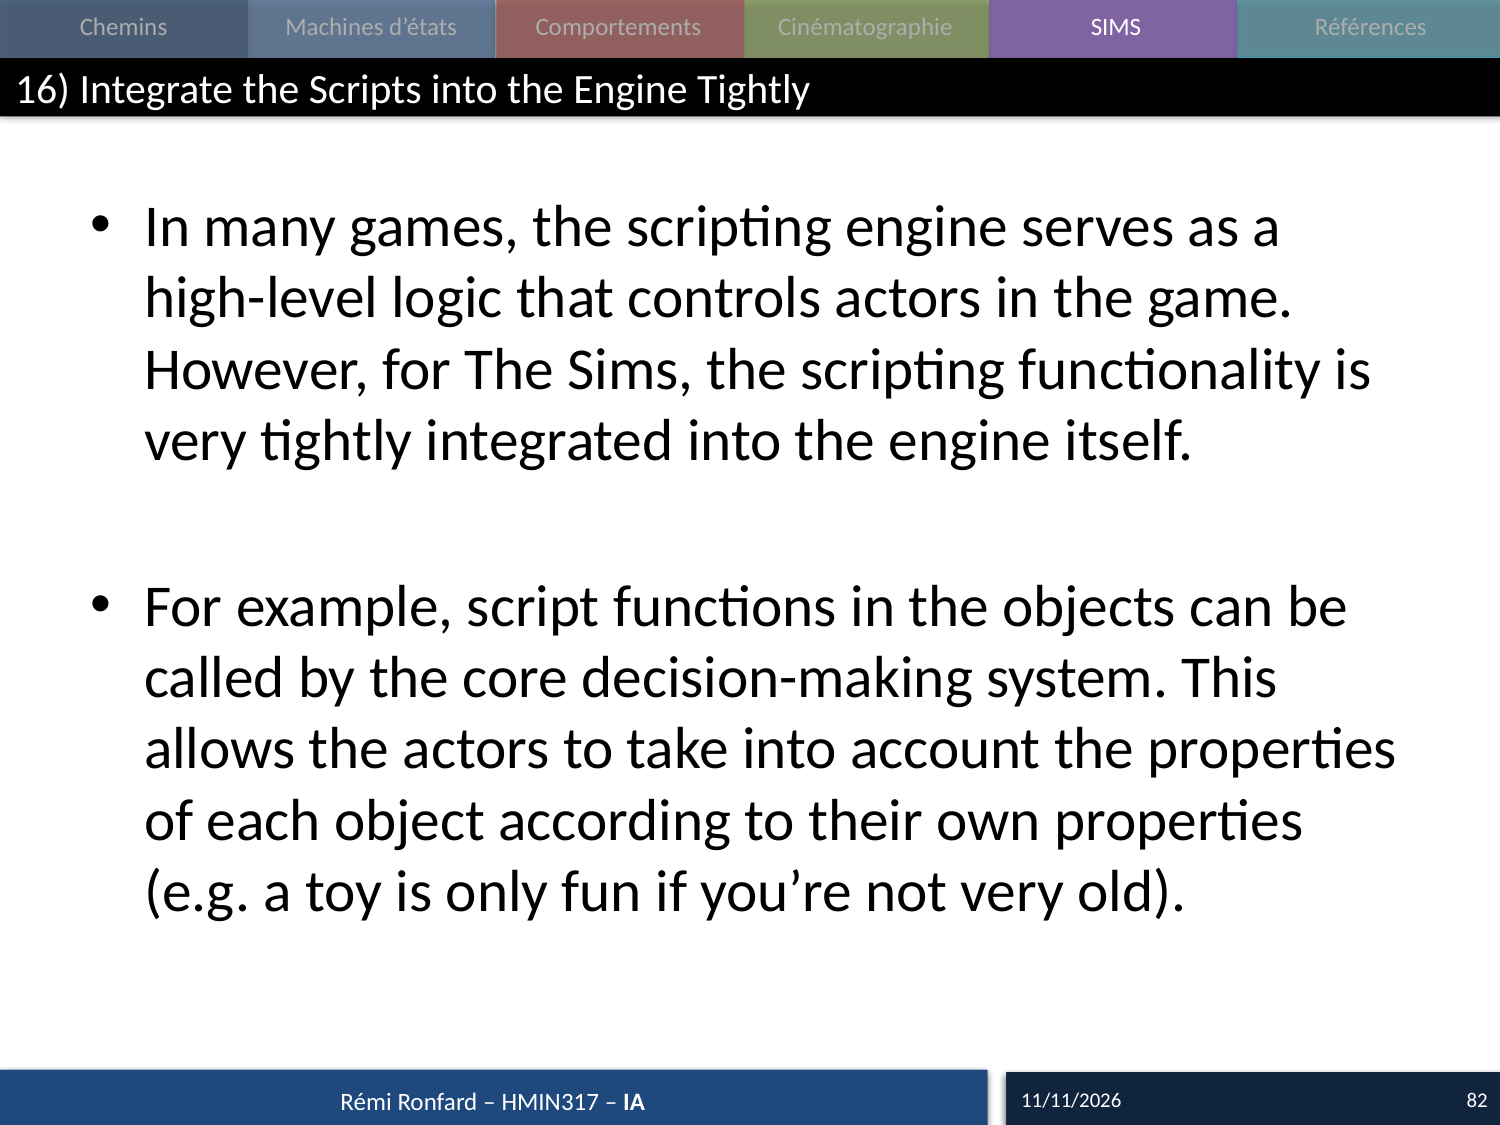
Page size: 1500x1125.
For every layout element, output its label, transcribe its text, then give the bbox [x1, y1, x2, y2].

slide_number 82 [1153, 1071, 1500, 1125]
title 16) Integrate the Scripts into the Engine Tightly [0, 58, 1500, 117]
footer Rémi Ronfard – HMIN317 – IA [0, 1072, 988, 1125]
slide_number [1006, 1070, 1153, 1125]
list In many games, the scripting engine serves as a high-level logic that controls actors in the game. However, for The Sims, the scripting functionality is very tightly integrated into the engine itself. For example, script functions in the objects can be called by the core decision-making system. This allows the actors to take into account the properties of each object according to their own properties (e.g. a toy is only fun if you’re not very old). [75, 179, 1425, 1005]
